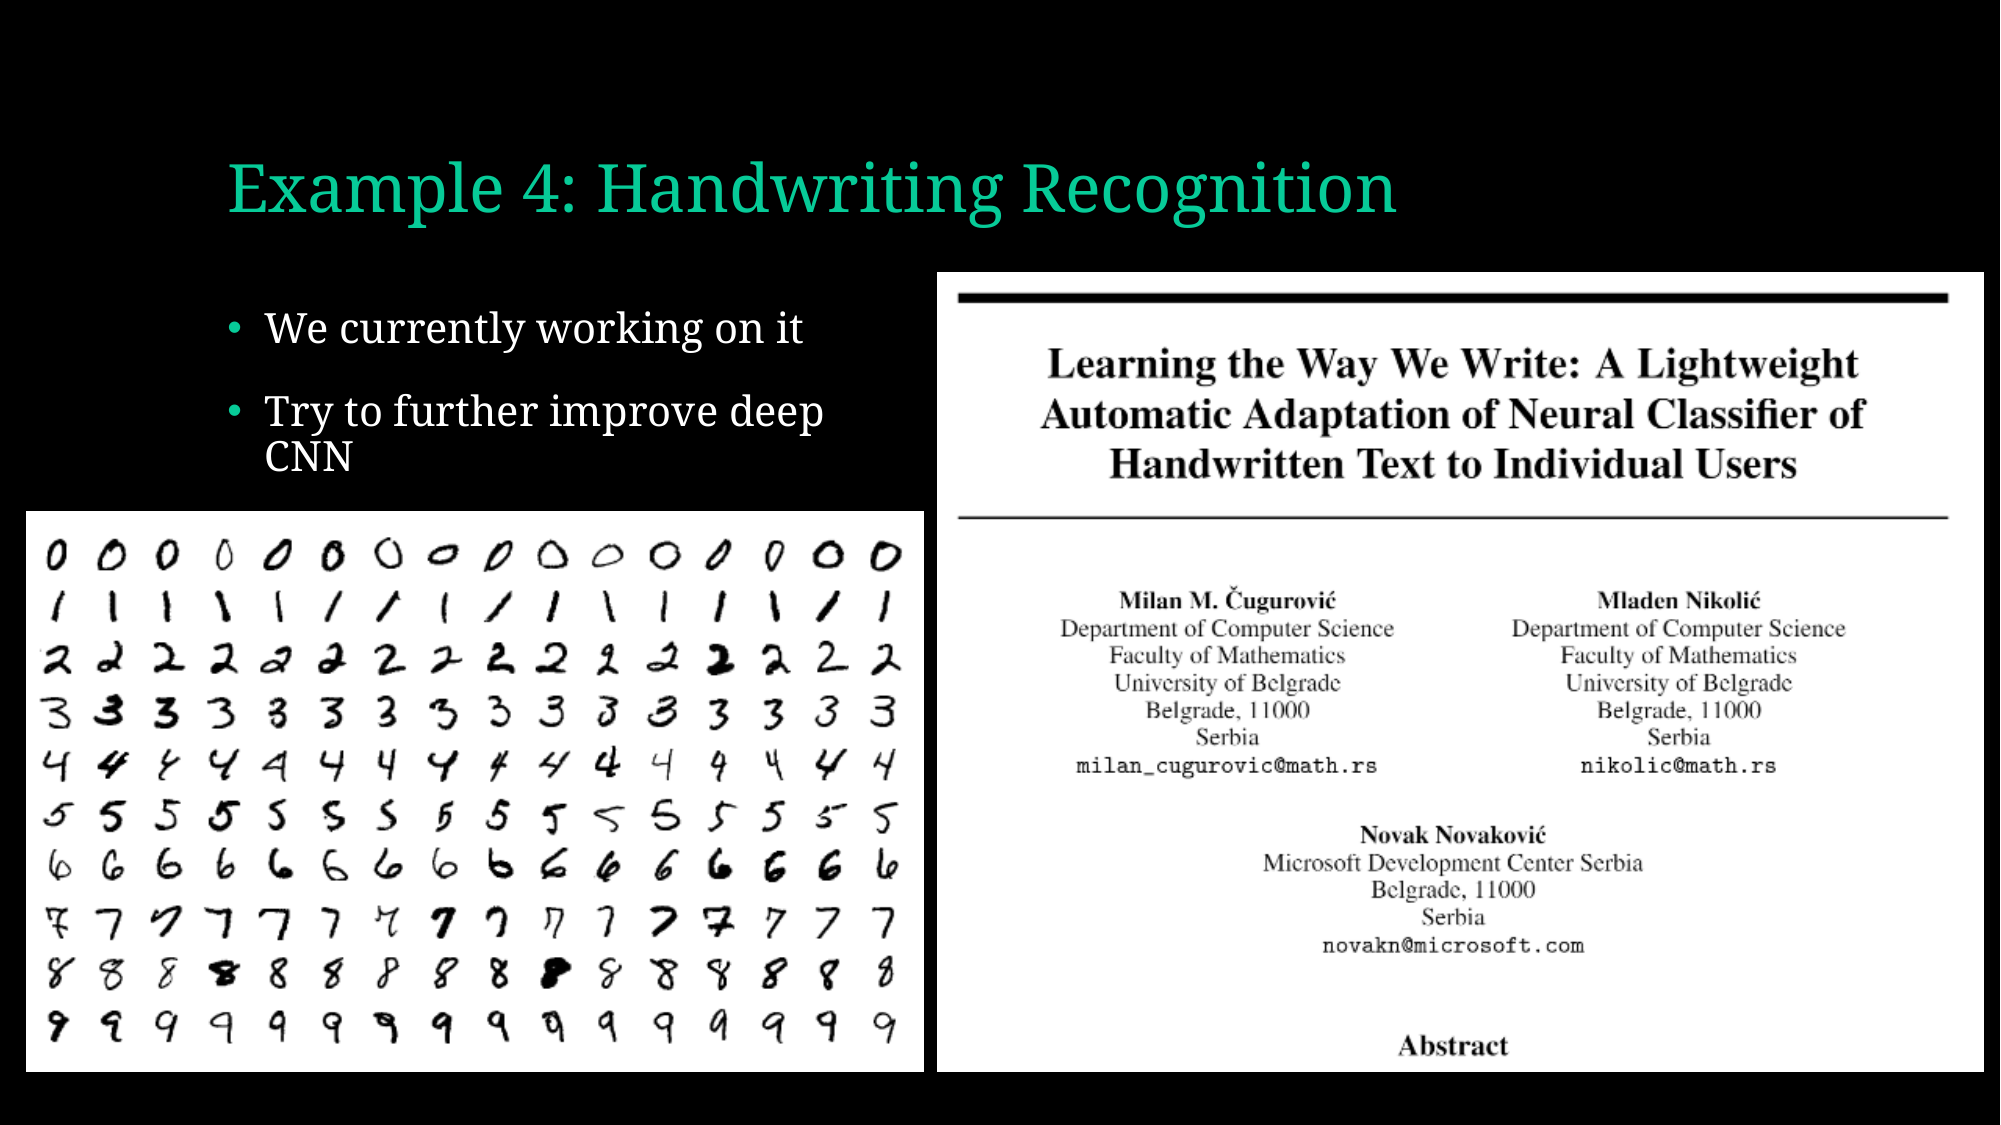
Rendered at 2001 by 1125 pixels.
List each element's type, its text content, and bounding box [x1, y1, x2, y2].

picture [937, 272, 1984, 1072]
title Example 4: Handwriting Recognition [212, 59, 1788, 235]
list We currently working on it Try to further improve deep CNN [212, 299, 858, 511]
picture [26, 511, 924, 1072]
